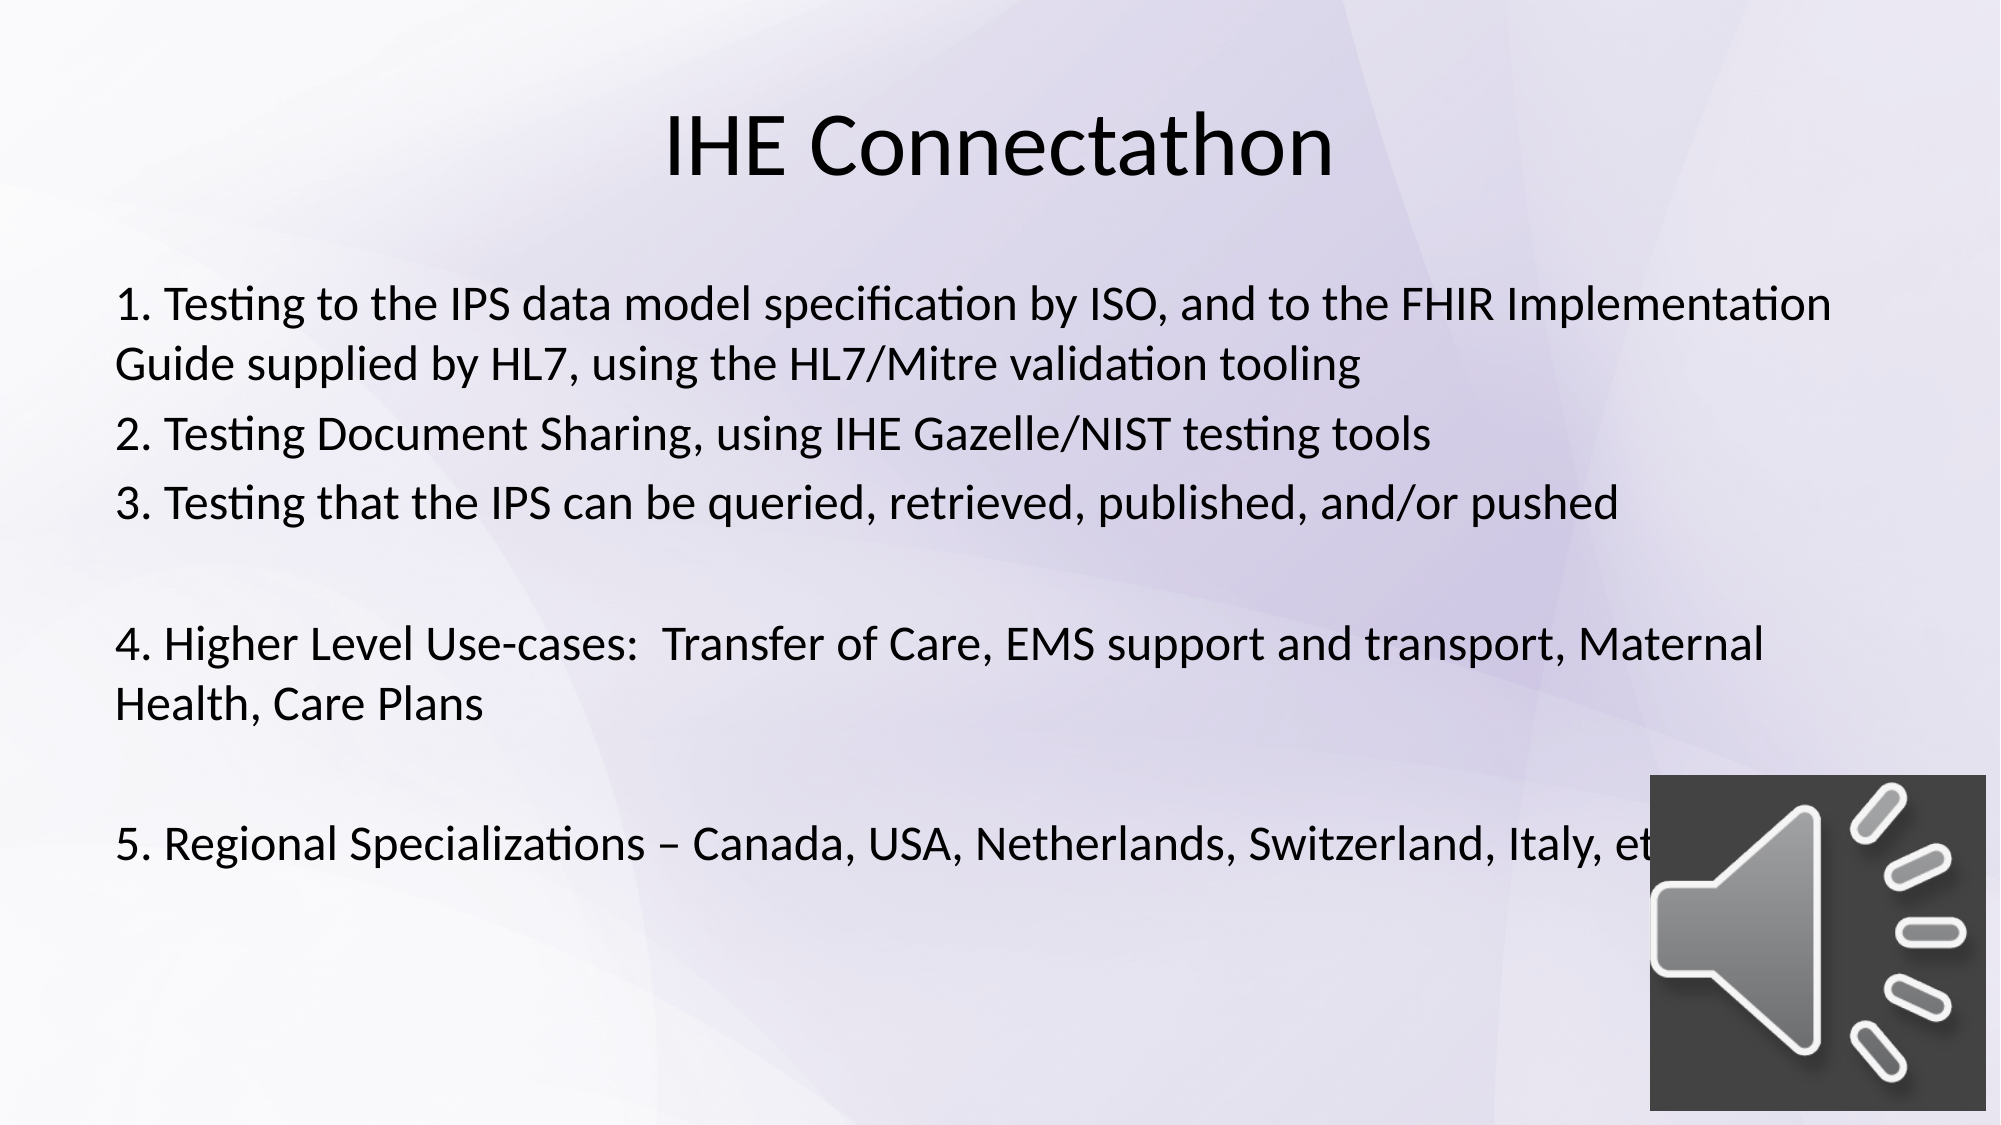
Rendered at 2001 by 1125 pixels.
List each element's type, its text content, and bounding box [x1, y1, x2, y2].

list 1. Testing to the IPS data model specification by ISO, and to the FHIR Implementation Guide supplied by HL7, using the HL7/Mitre validation tooling 2. Testing Document Sharing, using IHE Gazelle/NIST testing tools 3. Testing that the IPS can be queried, retrieved, published, and/or pushed 4. Higher Level Use-cases: Transfer of Care, EMS support and transport, Maternal Health, Care Plans 5. Regional Specializations – Canada, USA, Netherlands, Switzerland, Italy, etc… [99, 262, 1900, 1005]
picture [1648, 773, 1987, 1112]
title IHE Connectathon [99, 45, 1900, 233]
